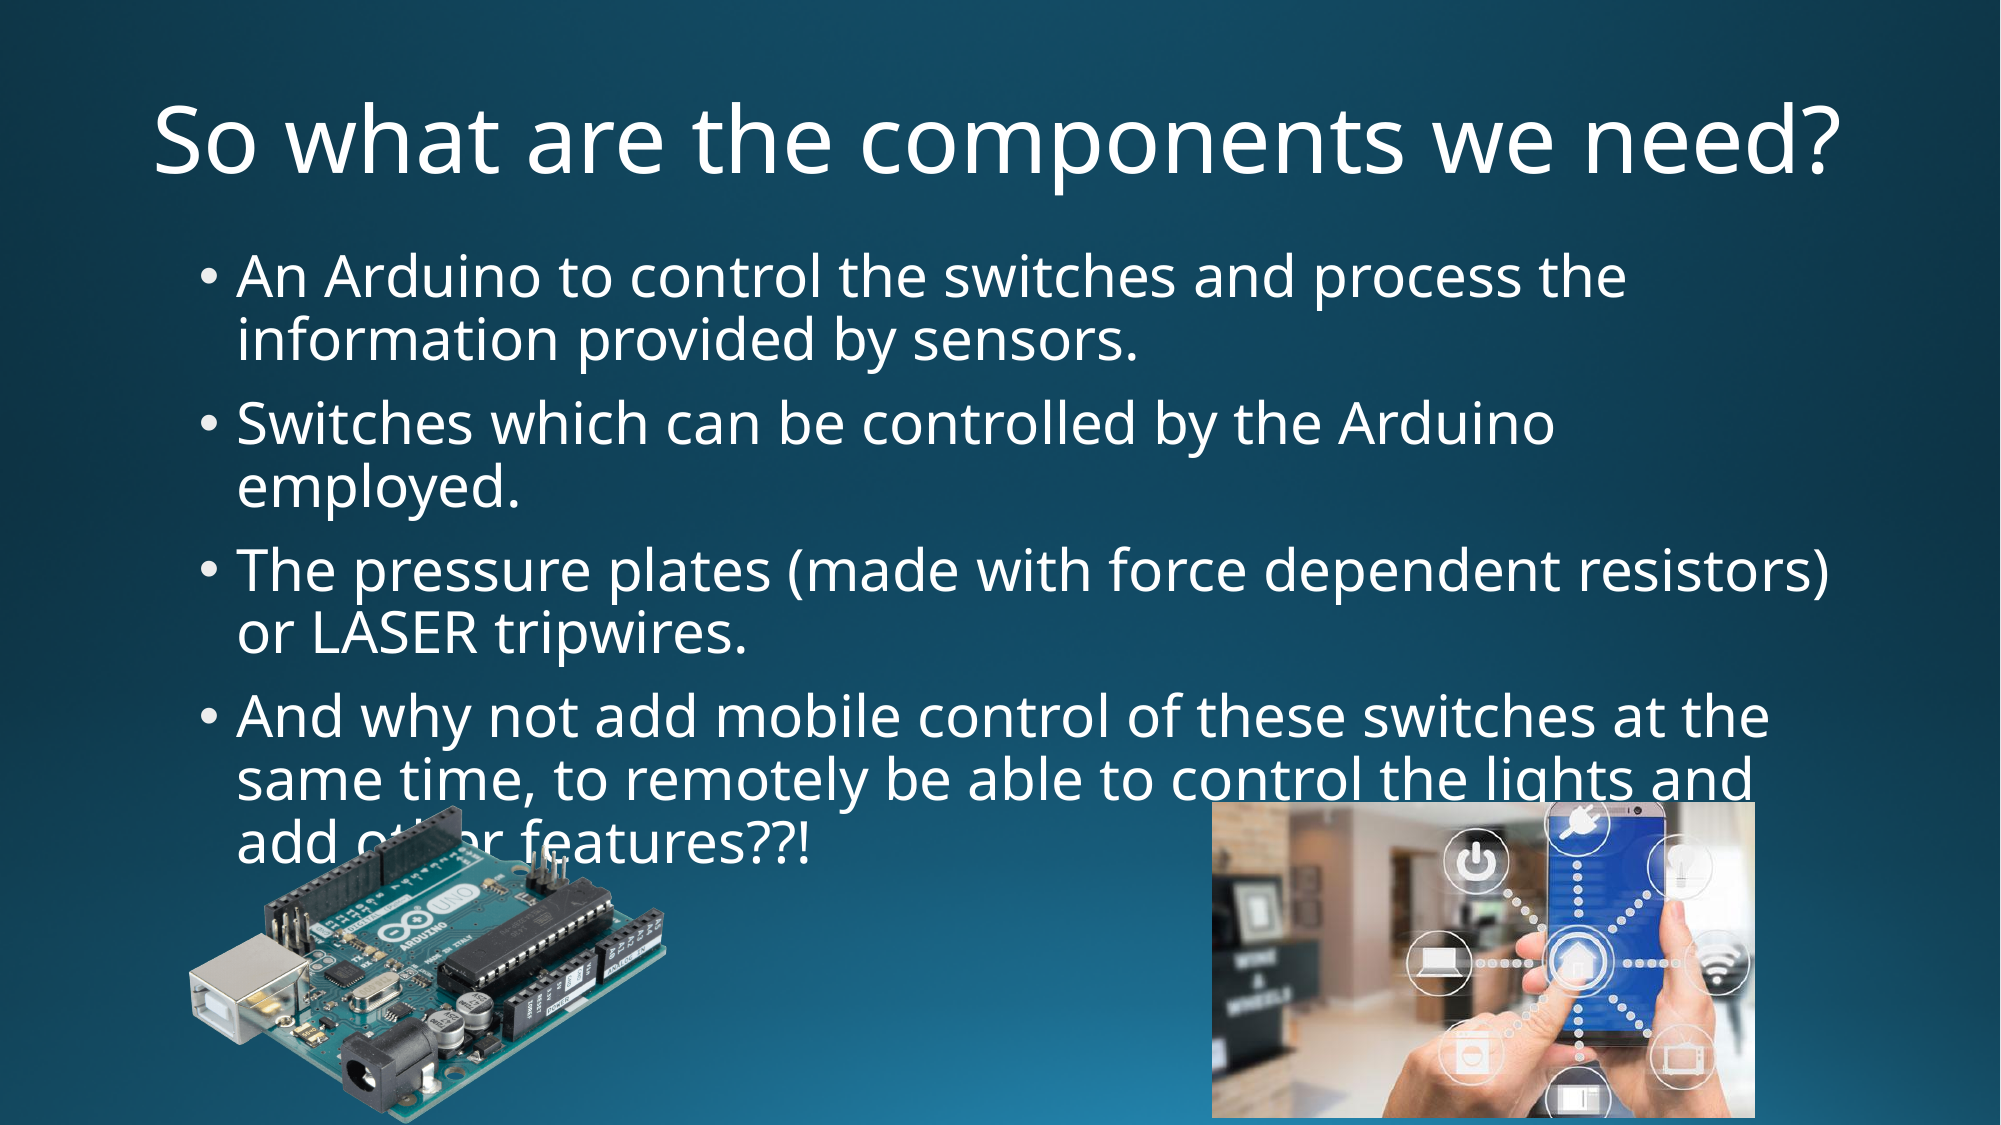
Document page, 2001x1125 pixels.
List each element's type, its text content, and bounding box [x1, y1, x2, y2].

picture [0, 0, 2001, 1125]
title So what are the components we need? [137, 35, 1863, 252]
list An Arduino to control the switches and process the information provided by sensors. Switches which can be controlled by the Arduino employed. The pressure plates (made with force dependent resistors) or LASER tripwires. And why not add mobile control of these switches at the same time, to remotely be able to control the lights and add other features??! [183, 239, 1863, 1014]
